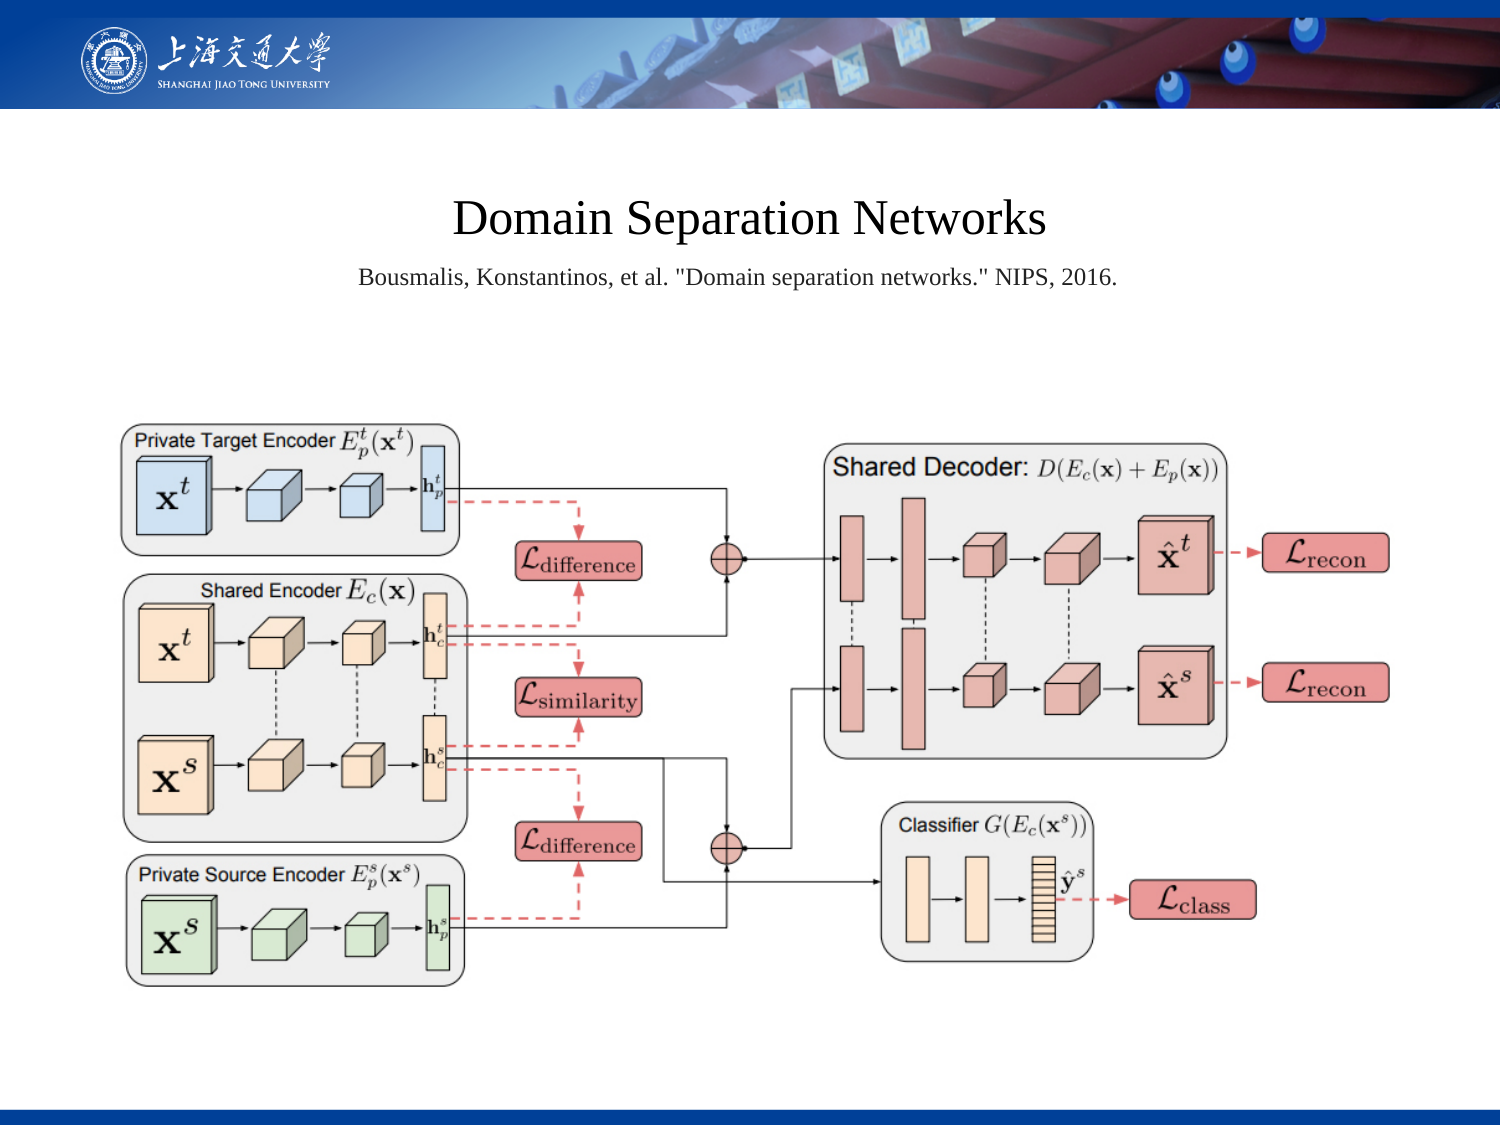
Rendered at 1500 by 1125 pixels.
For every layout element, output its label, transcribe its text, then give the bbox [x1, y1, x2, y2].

text_box Bousmalis, Konstantinos, et al. "Domain separation networks." NIPS, 2016. [343, 252, 1157, 298]
picture [94, 405, 1406, 1003]
picture [0, 18, 1500, 109]
text_box Domain Separation Networks [437, 177, 1063, 252]
